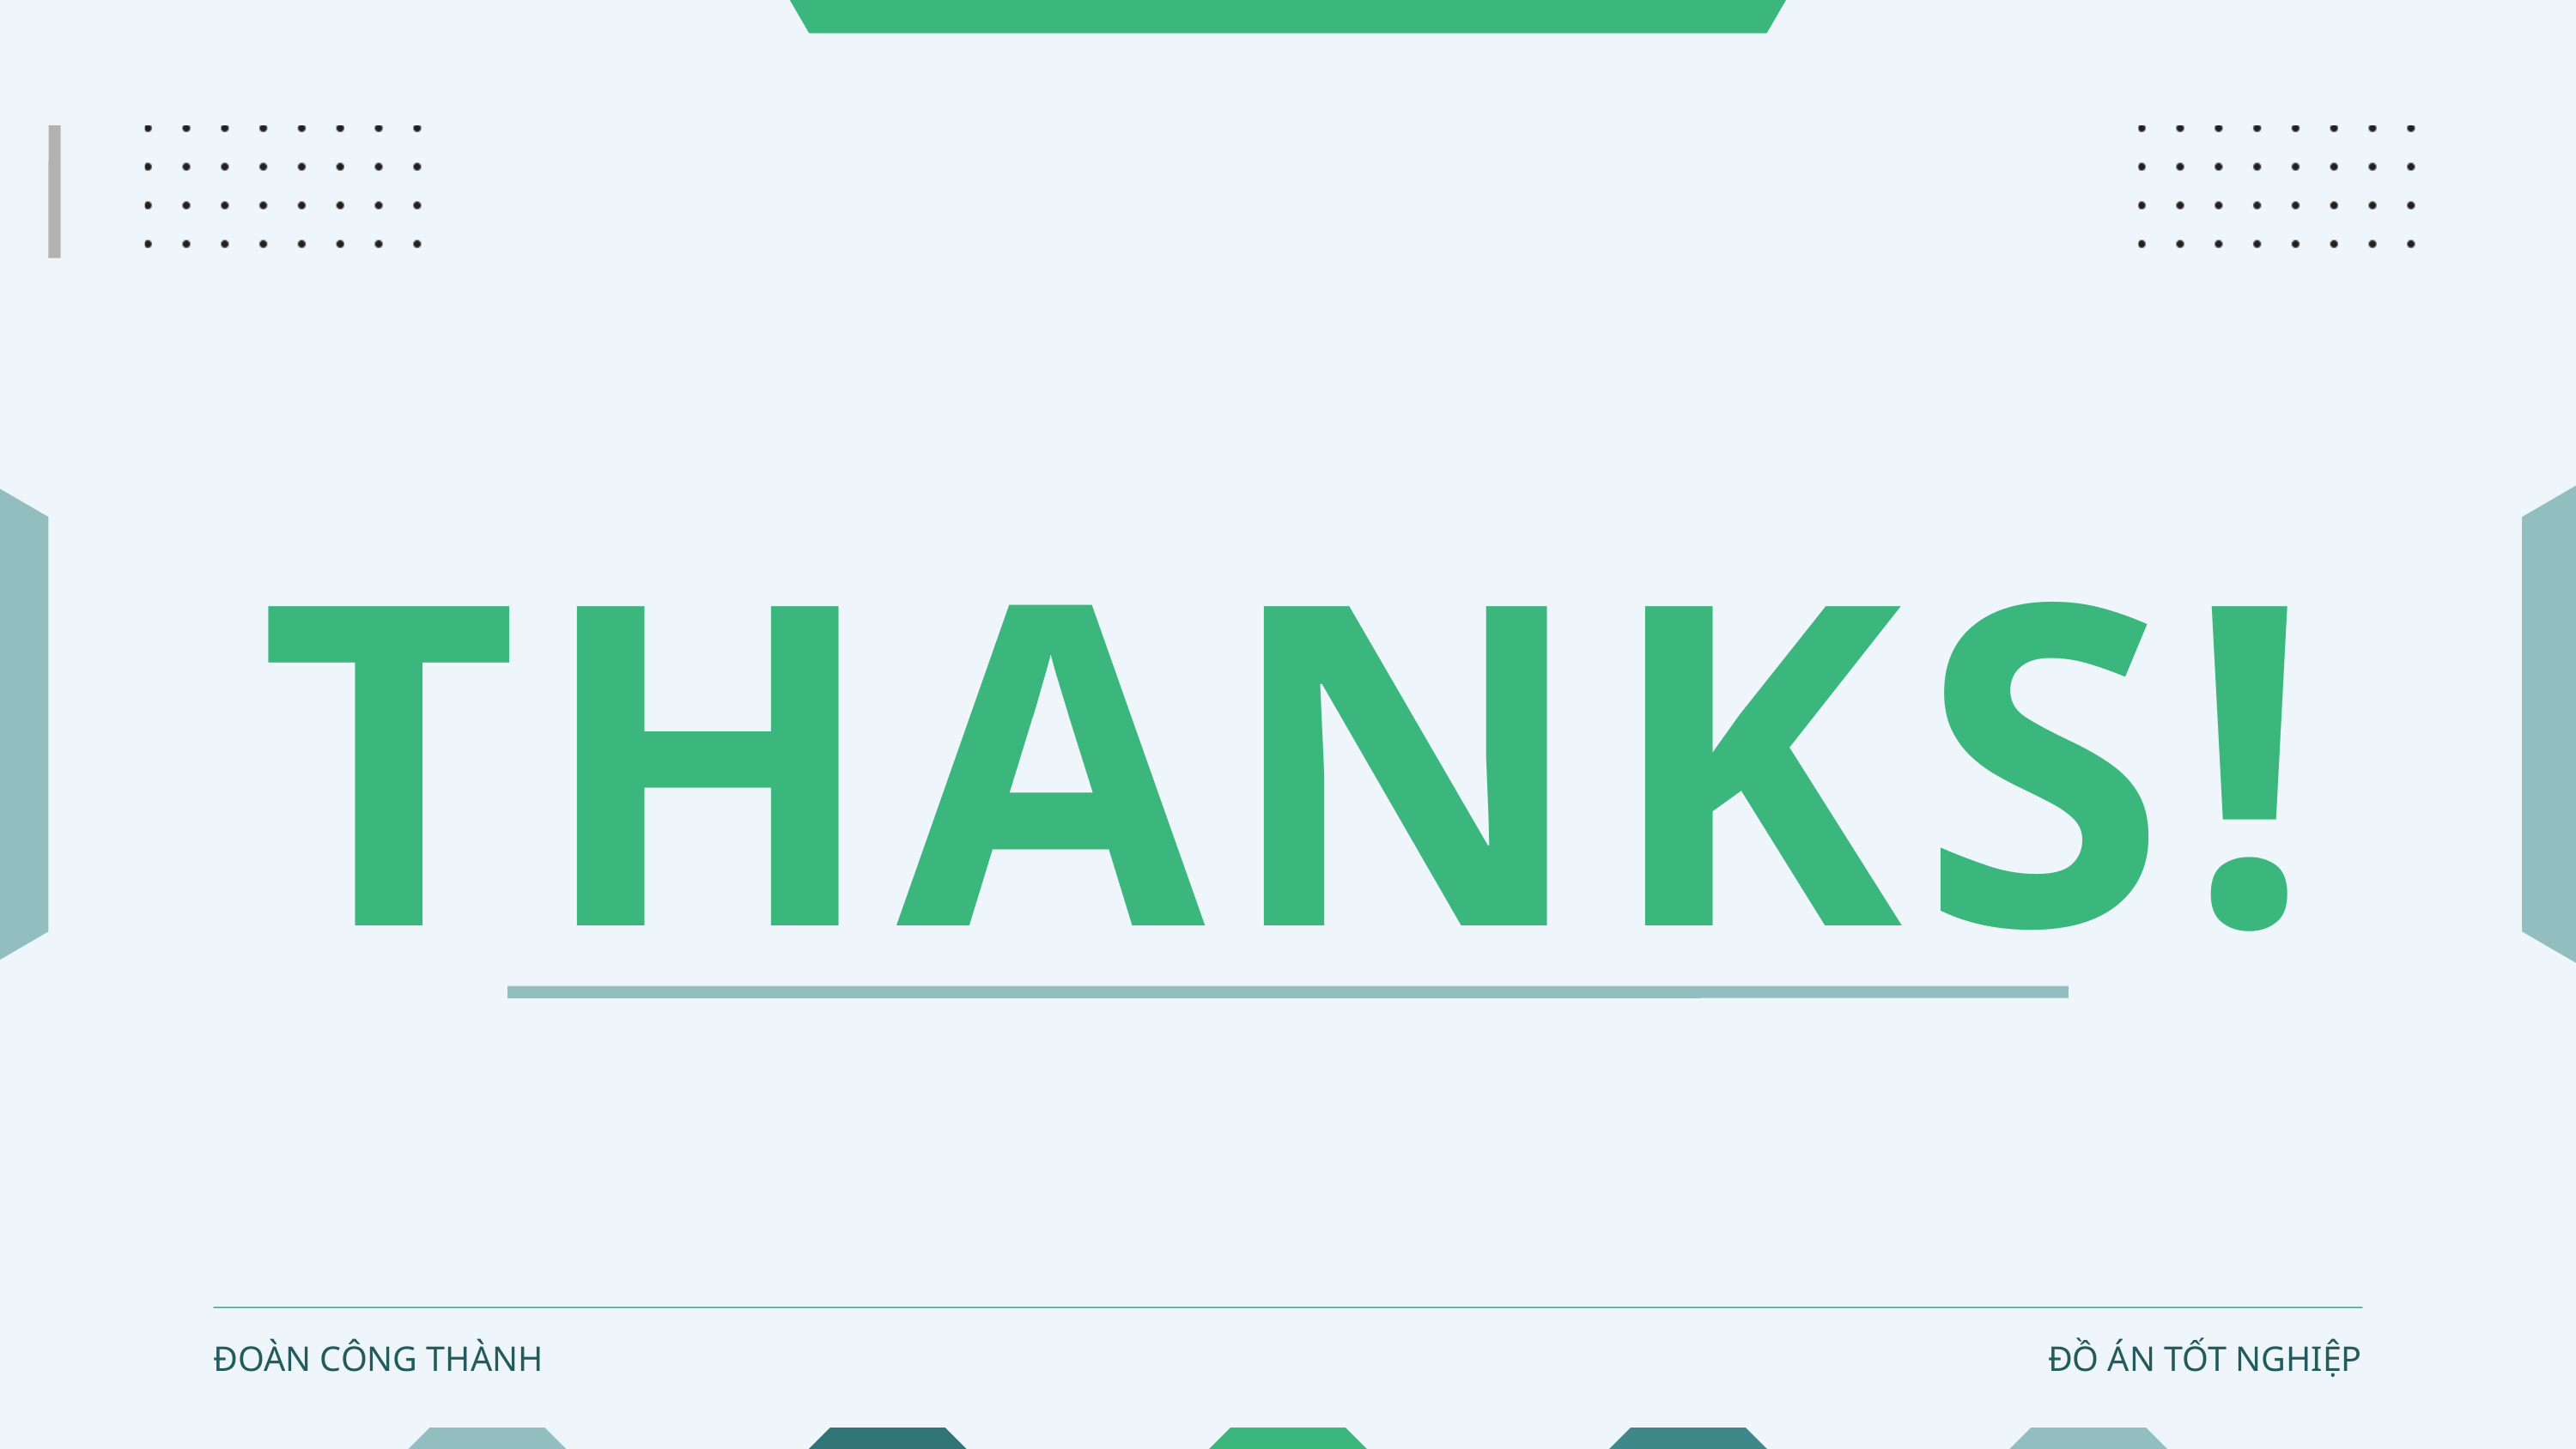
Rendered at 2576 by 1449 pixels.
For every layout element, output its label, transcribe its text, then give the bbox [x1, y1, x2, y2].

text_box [2521, 396, 2576, 1052]
text_box ĐOÀN CÔNG THÀNH [213, 1325, 818, 1379]
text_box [1188, 1427, 1388, 1449]
text_box [2138, 125, 2432, 261]
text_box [1989, 1427, 2189, 1449]
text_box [0, 396, 49, 1052]
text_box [1080, 0, 1496, 426]
text_box [144, 125, 438, 261]
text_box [387, 1427, 587, 1449]
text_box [787, 1427, 987, 1449]
text_box THANKS! [168, 389, 2408, 1016]
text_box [1588, 1427, 1789, 1449]
text_box ĐỒ ÁN TỐT NGHIỆP [1736, 1325, 2363, 1379]
